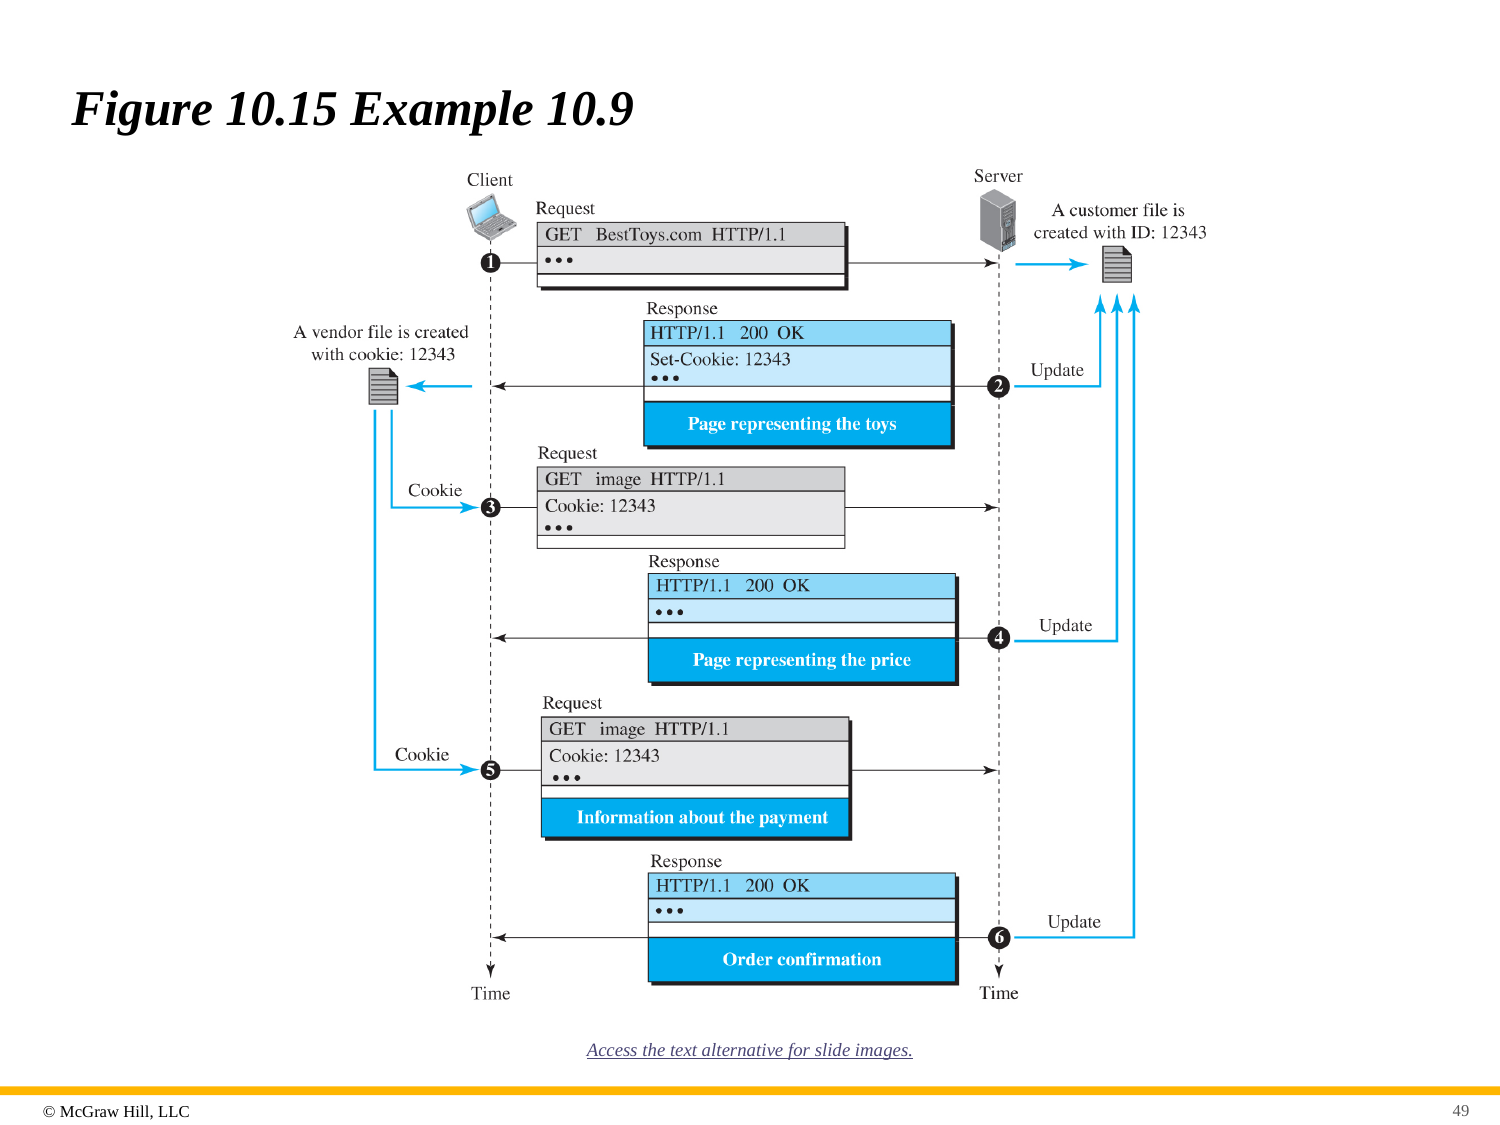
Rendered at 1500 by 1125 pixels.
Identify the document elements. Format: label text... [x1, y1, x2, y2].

slide_number 49 [1418, 1096, 1477, 1123]
picture [293, 166, 1207, 1007]
title Figure 10.15 Example 10.9 [56, 50, 1444, 162]
list Access the text alternative for slide images. [525, 1033, 975, 1066]
